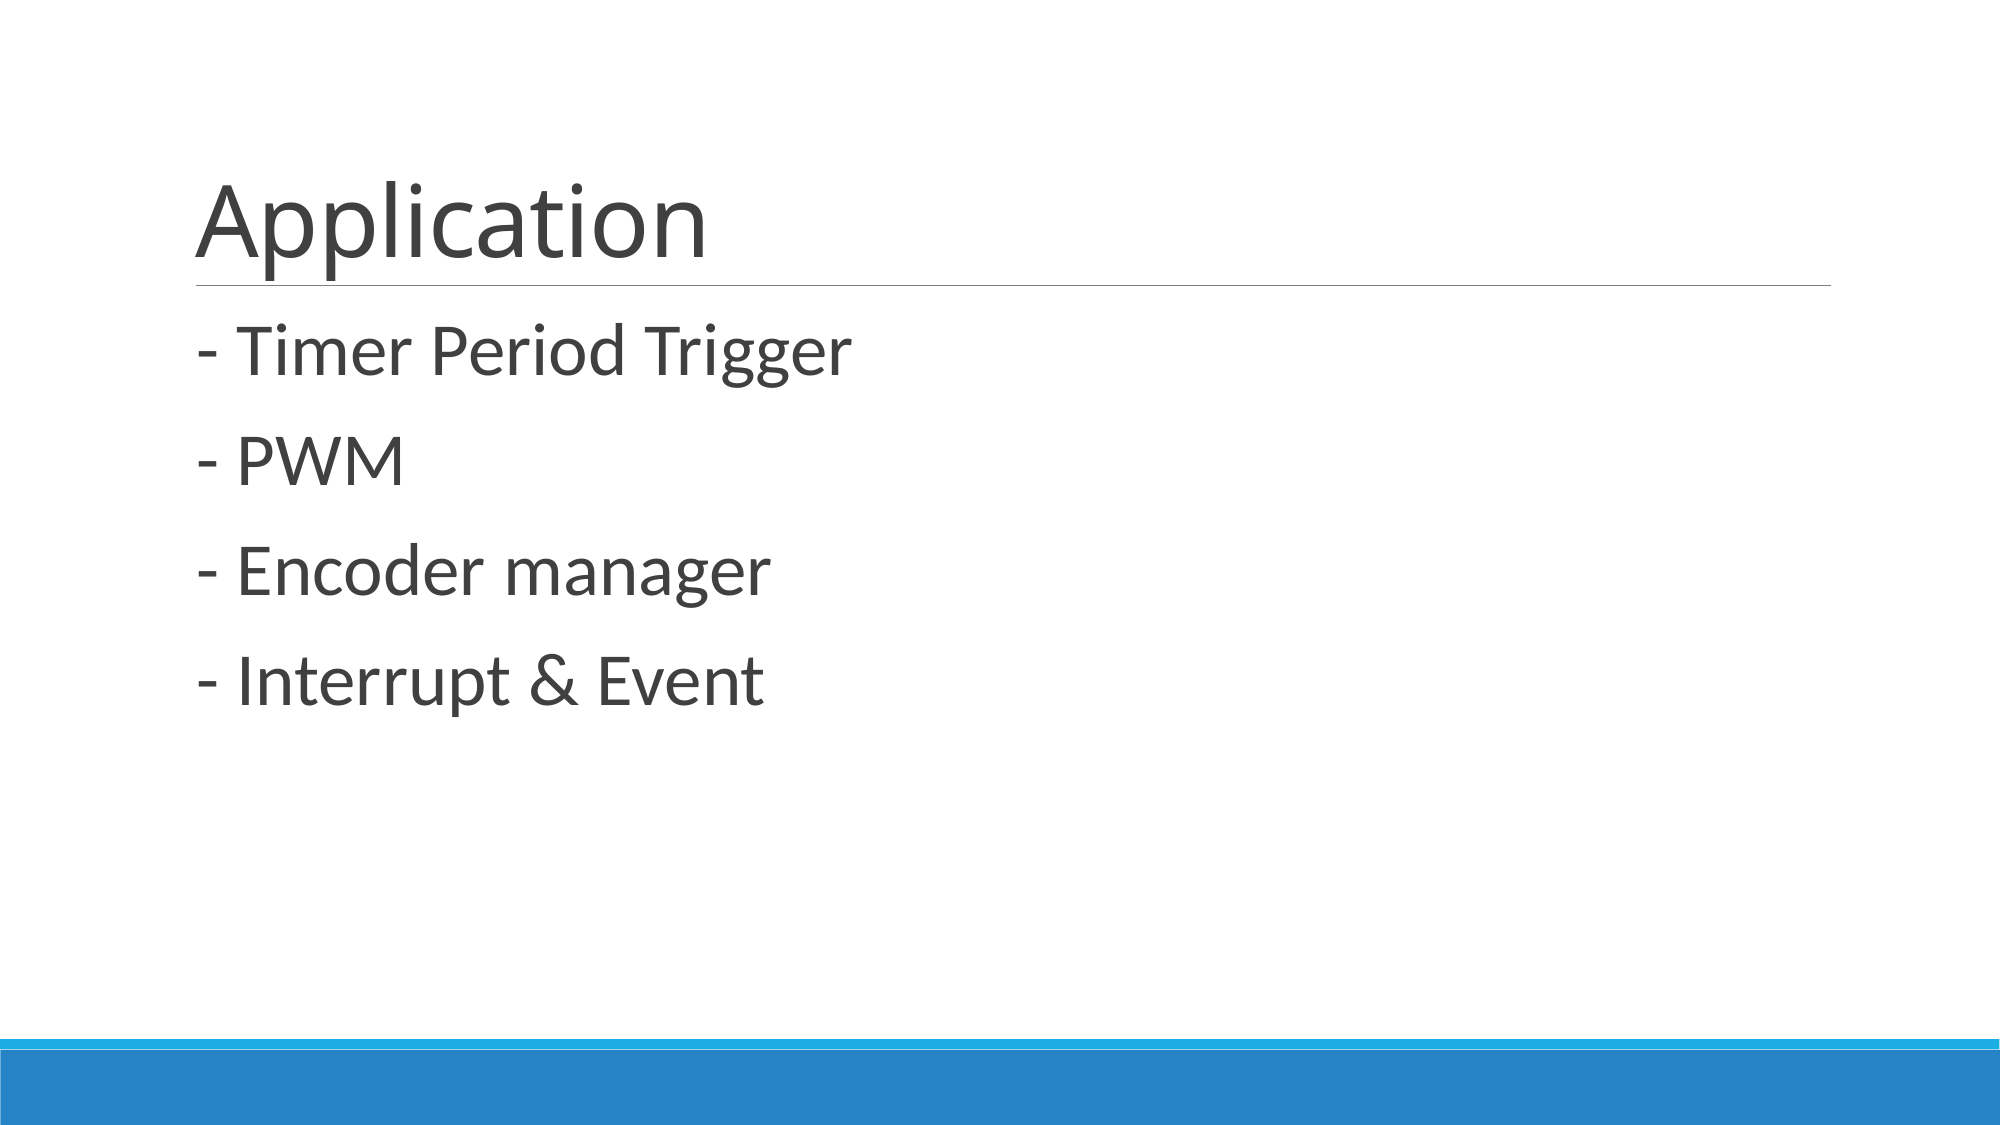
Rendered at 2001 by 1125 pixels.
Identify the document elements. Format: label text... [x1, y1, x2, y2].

list - Timer Period Trigger - PWM - Encoder manager - Interrupt & Event [180, 302, 1830, 988]
title Application [180, 47, 1830, 285]
